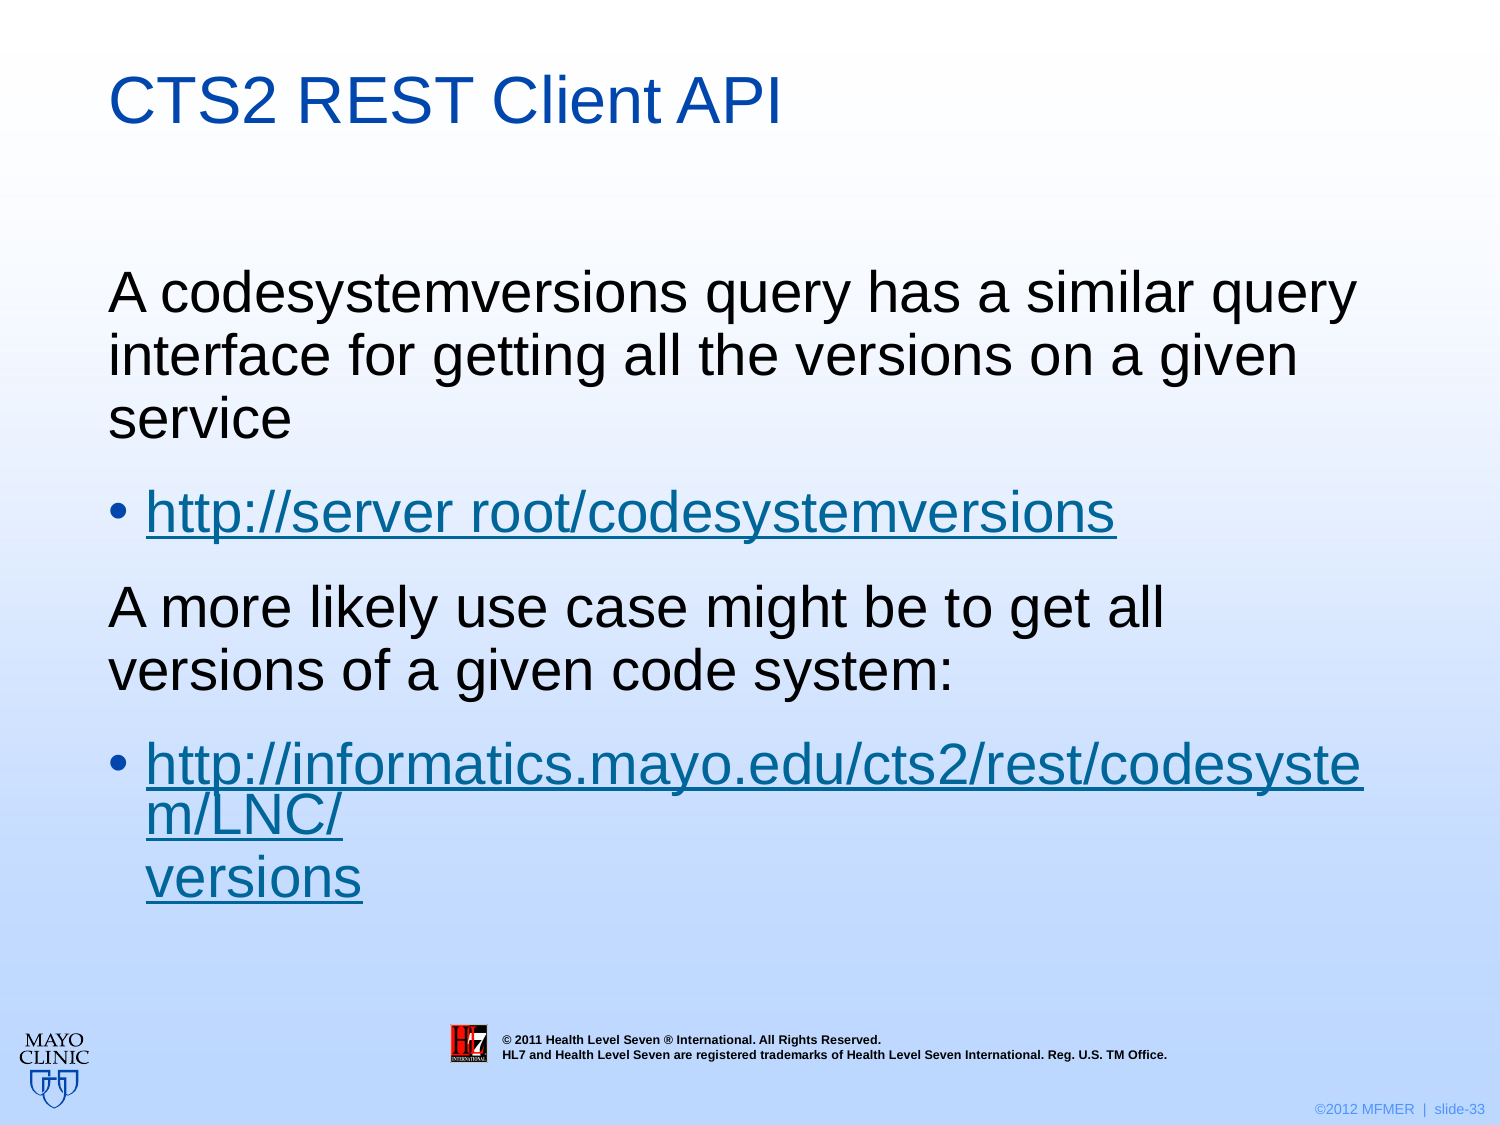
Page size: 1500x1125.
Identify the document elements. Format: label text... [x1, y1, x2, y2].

list A codesystemversions query has a similar query interface for getting all the versions on a given service http://server root/codesystemversions A more likely use case might be to get all versions of a given code system: http://informatics.mayo.edu/cts2/rest/codesystem/LNC/versions [108, 224, 1392, 1013]
picture [0, 0, 1500, 1125]
title CTS2 REST Client API [108, 0, 1392, 224]
